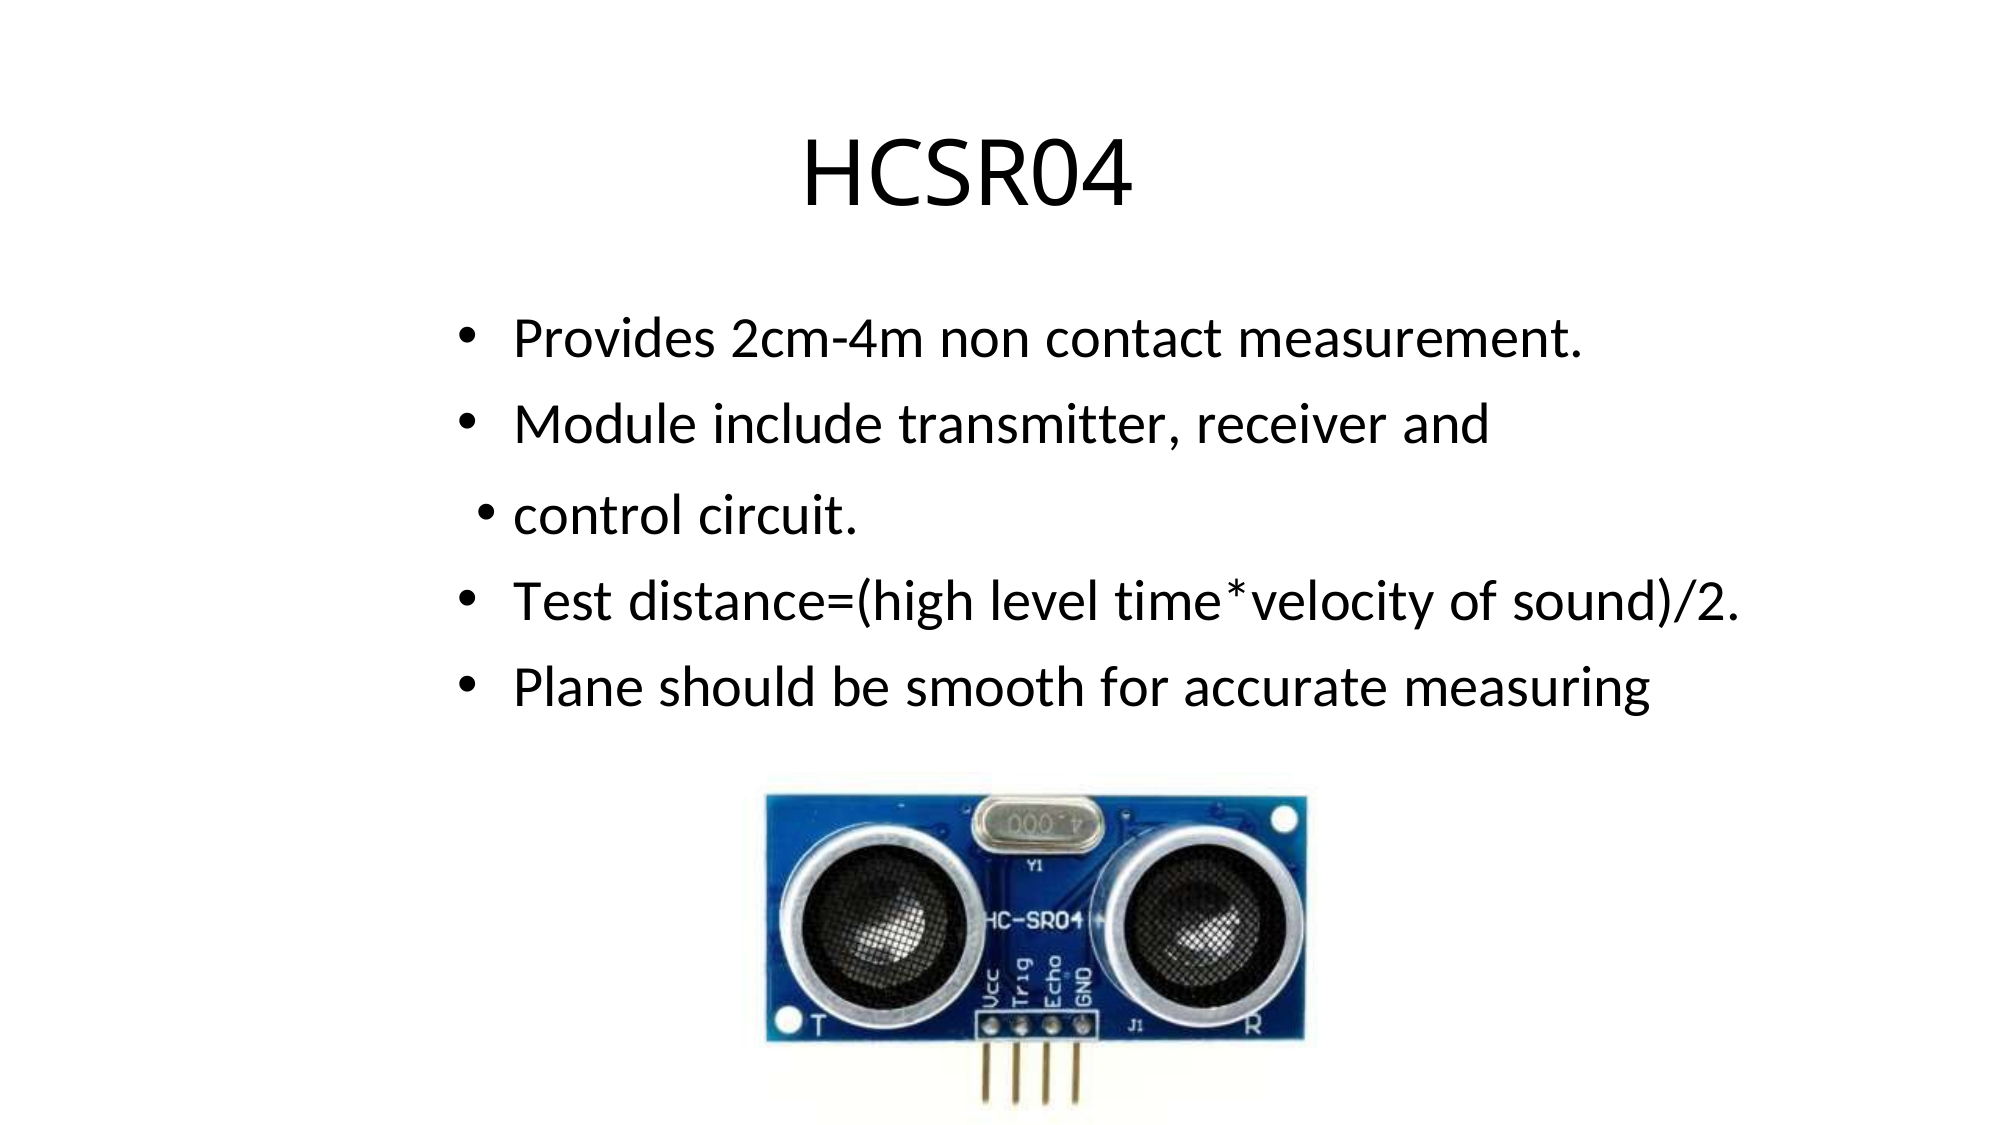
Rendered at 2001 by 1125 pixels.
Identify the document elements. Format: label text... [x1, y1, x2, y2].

title HCSR04 [387, 74, 2000, 263]
list Provides 2cm-4m non contact measurement. Module include transmitter, receiver and control circuit. Test distance=(high level time*velocity of sound)/2. Plane should be smooth for accurate measuring [387, 299, 2000, 938]
text_box [742, 772, 1338, 1125]
